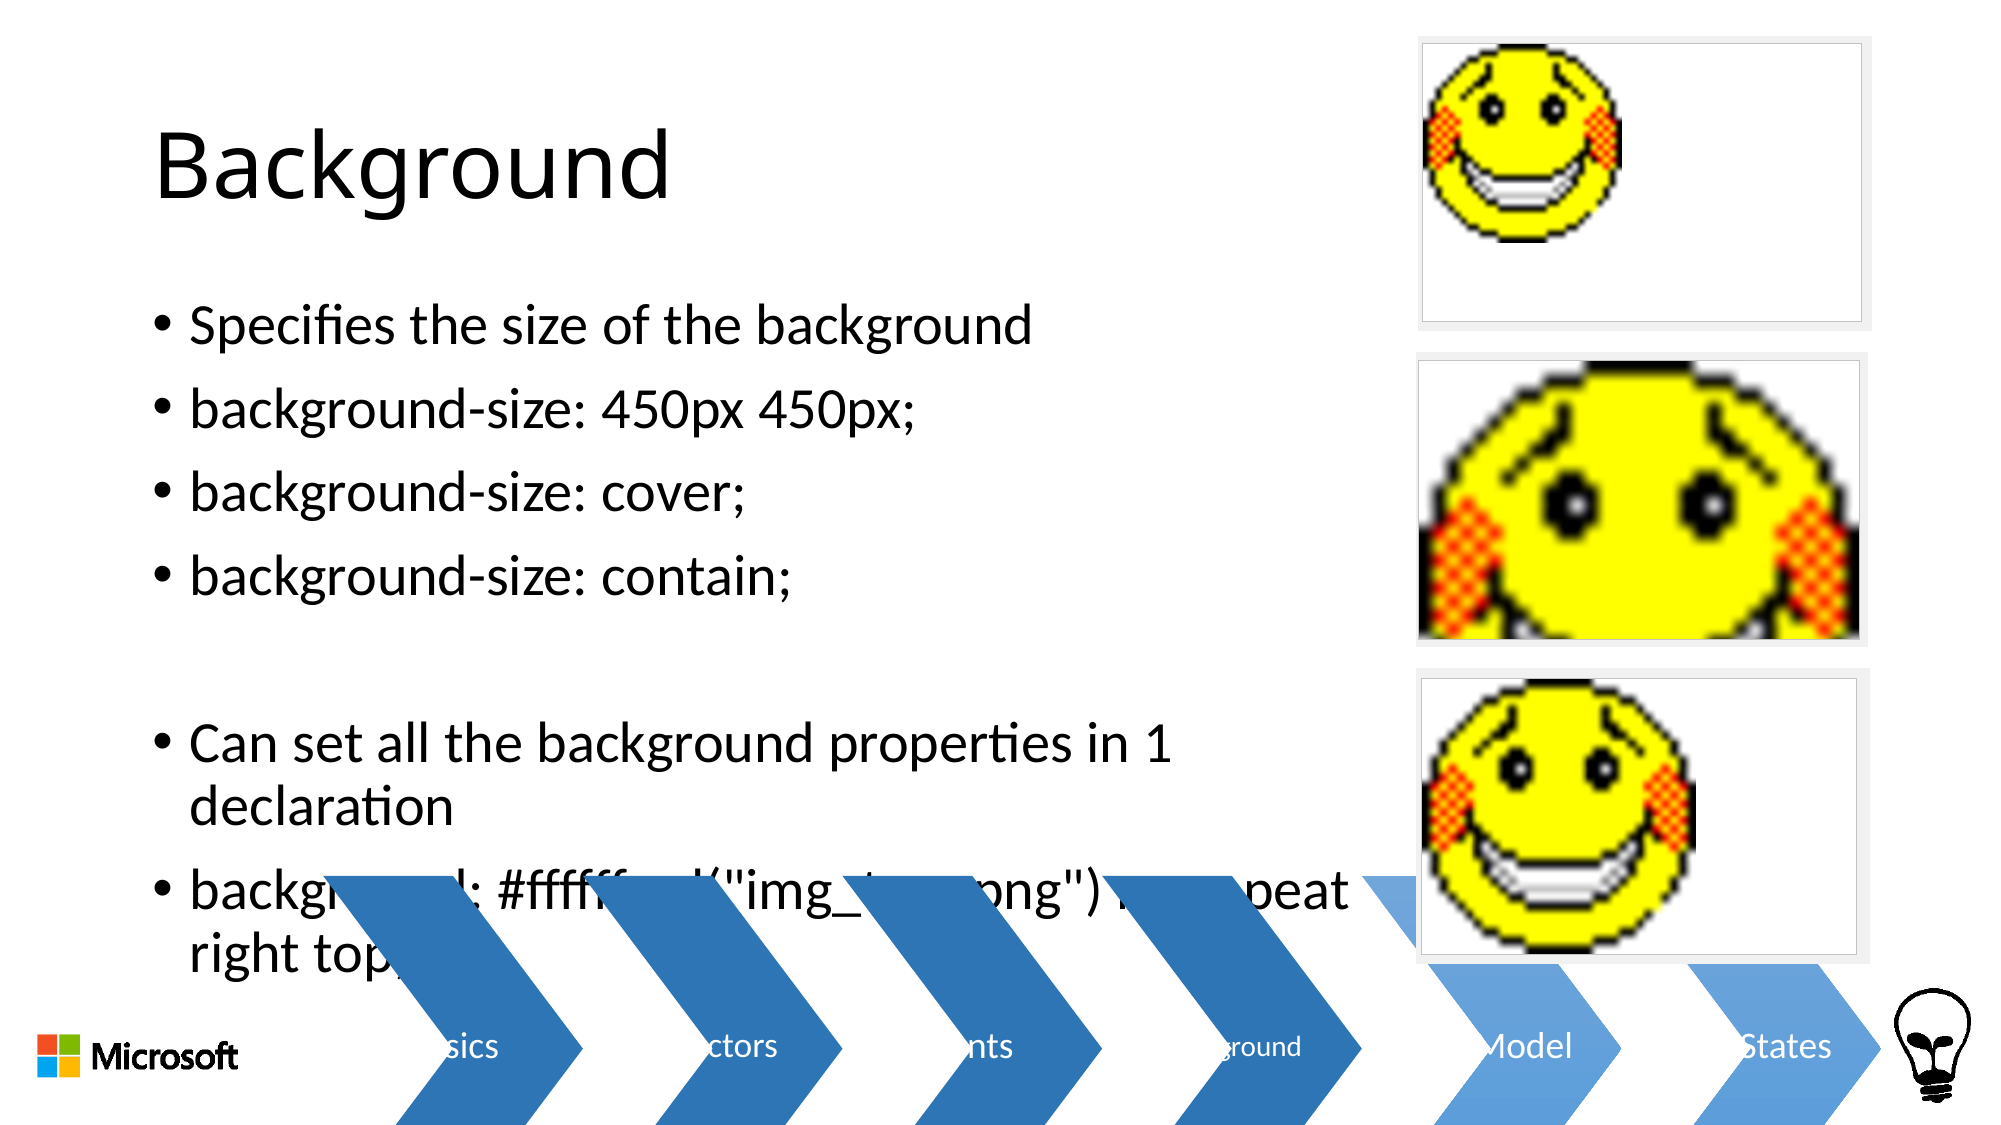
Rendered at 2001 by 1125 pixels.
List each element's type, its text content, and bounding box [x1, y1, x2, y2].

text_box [323, 875, 1881, 1125]
picture [1416, 668, 1870, 964]
picture [1418, 36, 1872, 331]
list Specifies the size of the background background-size: 450px 450px; background-size: cover; background-size: contain; Can set all the background properties in 1 declaration background: #ffffff url("img_tree.png") no-repeat right top; [137, 286, 1405, 1006]
title Background [137, 59, 1418, 278]
picture [9, 1008, 265, 1103]
picture [1894, 988, 1971, 1103]
picture [1416, 352, 1868, 647]
